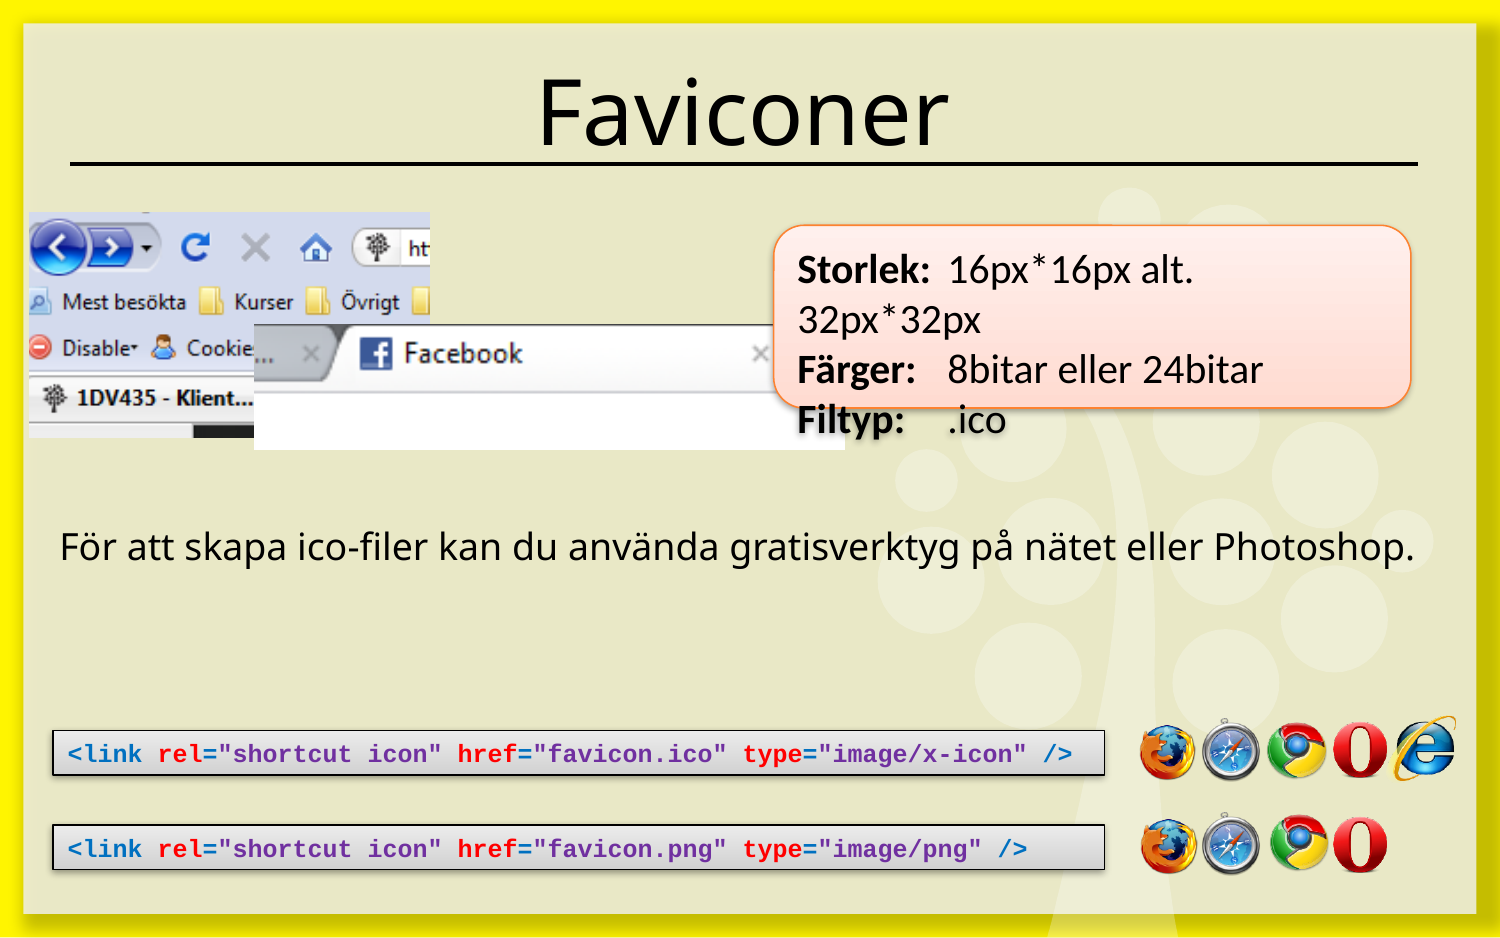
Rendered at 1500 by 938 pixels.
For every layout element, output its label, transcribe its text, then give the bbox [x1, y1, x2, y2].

text_box För att skapa ico-filer kan du använda gratisverktyg på nätet eller Photoshop. [44, 515, 1432, 621]
text_box Storlek: 16px*16px alt. 32px*32px Färger: 8bitar eller 24bitar Filtyp: .ico [772, 224, 1412, 409]
text_box <link rel="shortcut icon" href="favicon.png" type="image/png" /> [52, 824, 1105, 870]
picture [29, 212, 845, 451]
picture [1138, 717, 1263, 782]
picture [1265, 718, 1327, 780]
picture [1328, 713, 1456, 783]
title Faviconer [105, 46, 1381, 174]
picture [1139, 811, 1263, 877]
text_box <link rel="shortcut icon" href="favicon.ico" type="image/x-icon" /> [52, 730, 1105, 776]
picture [1267, 810, 1391, 875]
